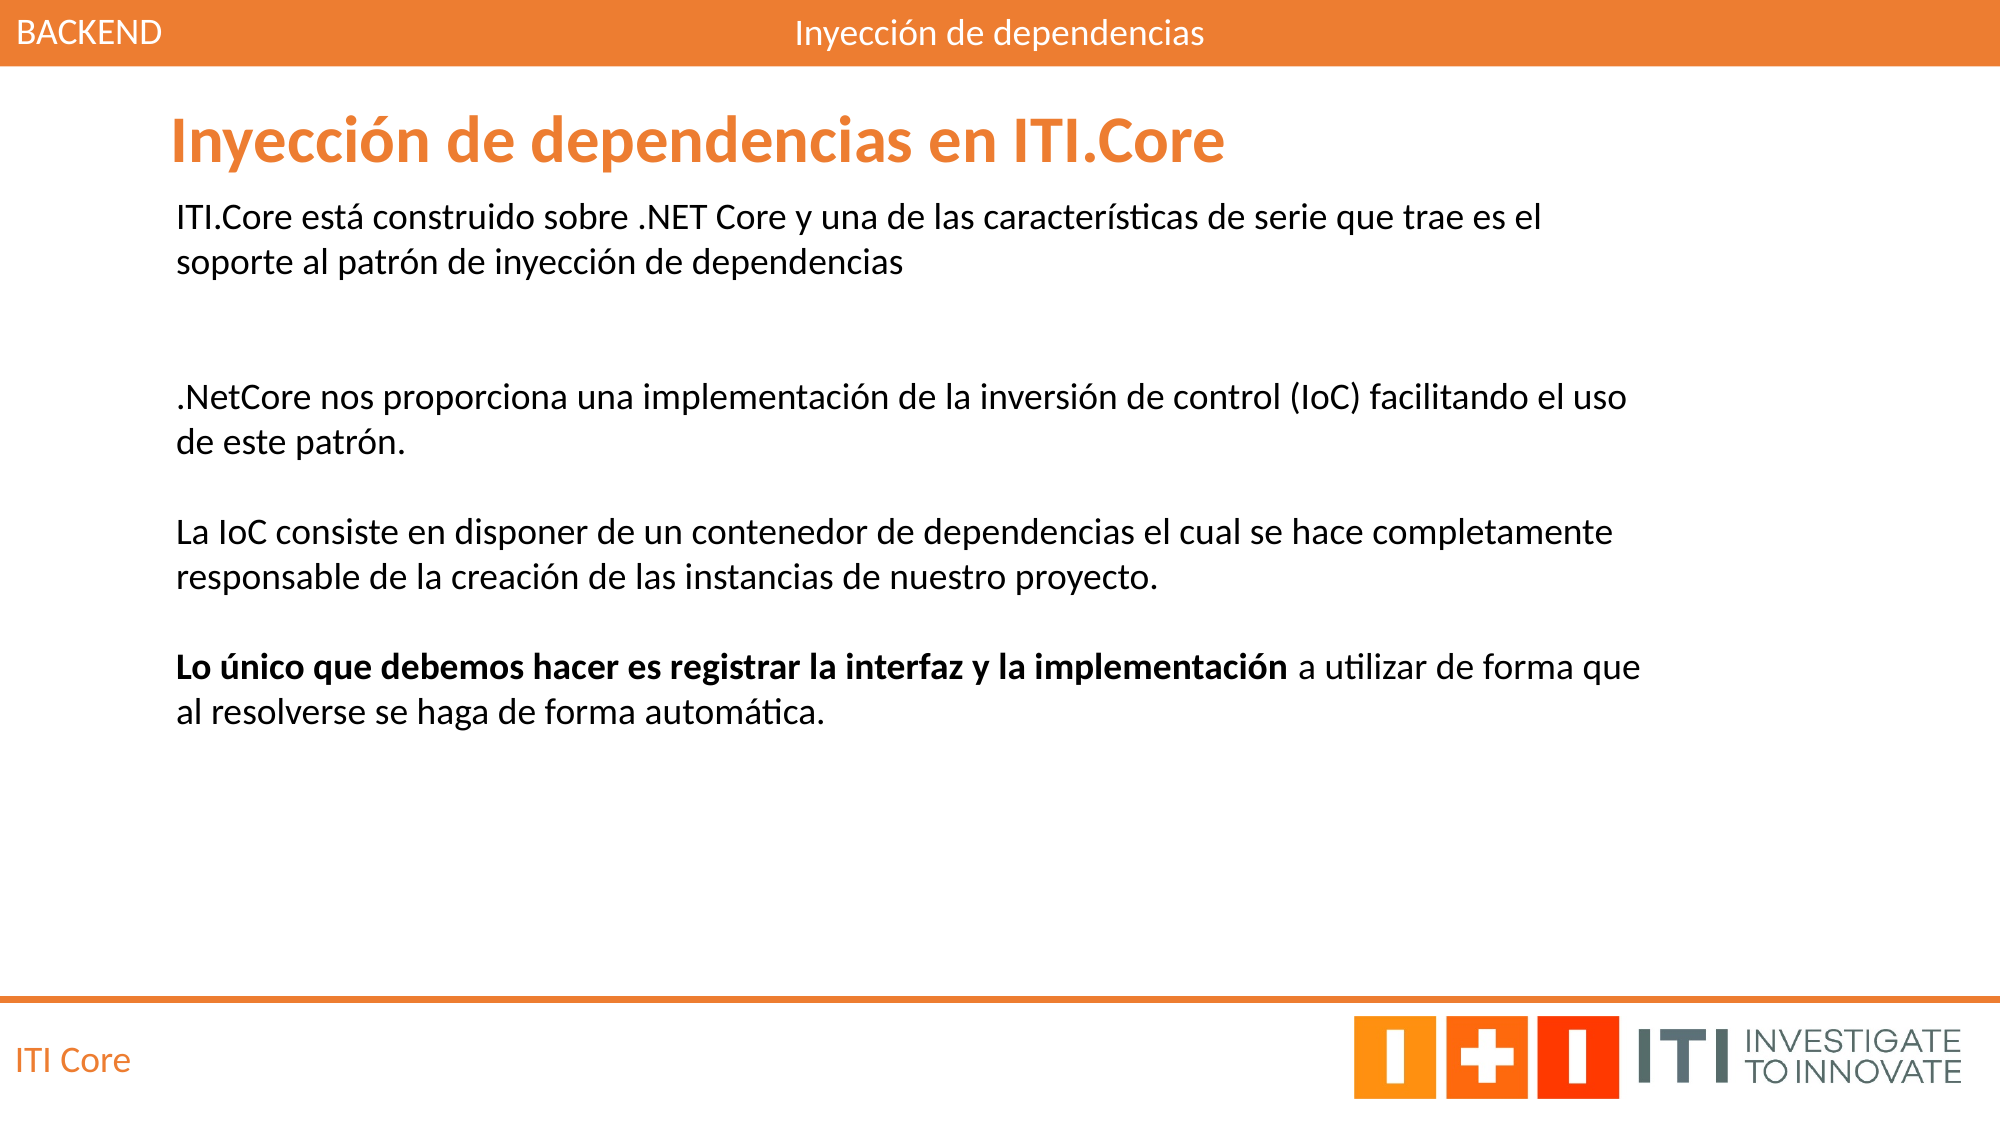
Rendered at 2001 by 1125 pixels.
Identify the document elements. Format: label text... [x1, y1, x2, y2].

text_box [0, 992, 2000, 1124]
text_box Inyección de dependencias en ITI.Core [149, 88, 1248, 184]
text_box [0, 0, 2000, 67]
text_box ITI.Core está construido sobre .NET Core y una de las características de serie que trae es el soporte al patrón de inyección de dependencias .NetCore nos proporciona una implementación de la inversión de control (IoC) facilitando el uso de este patrón. La IoC consiste en disponer de un contenedor de dependencias el cual se hace completamente responsable de la creación de las instancias de nuestro proyecto. Lo único que debemos hacer es registrar la interfaz y la implementación a utilizar de forma que al resolverse se haga de forma automática. [161, 184, 1674, 740]
